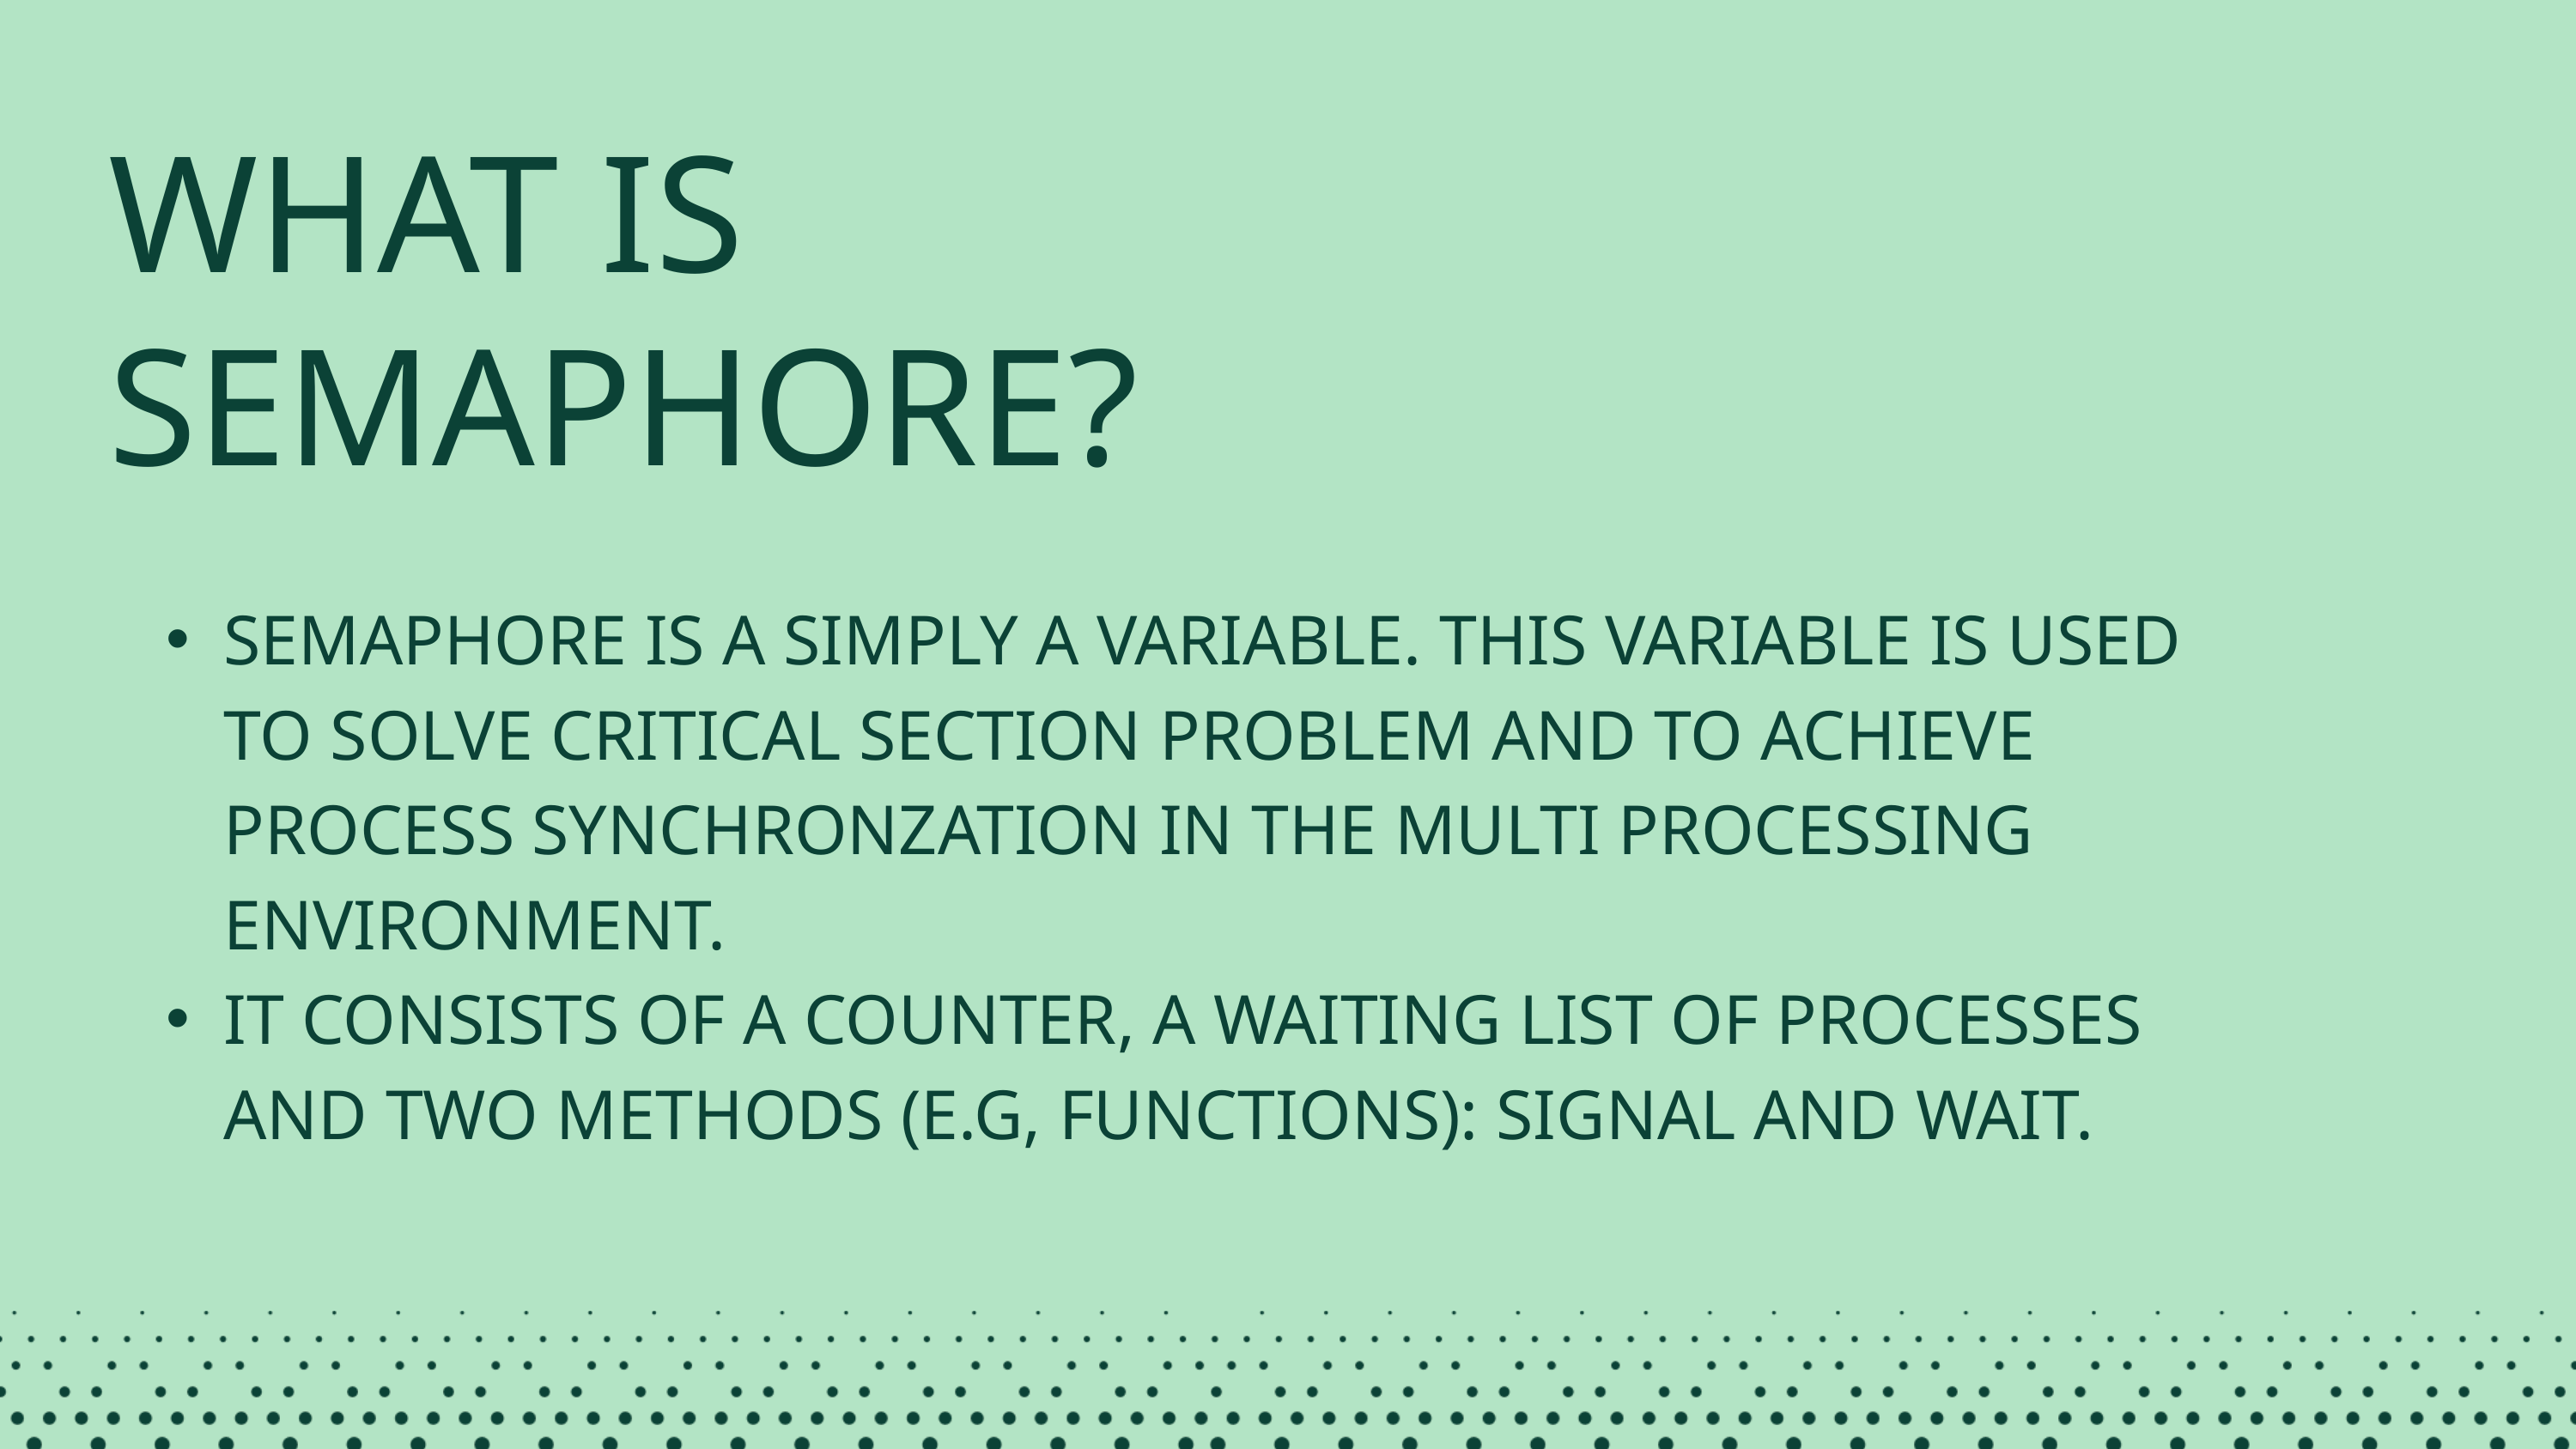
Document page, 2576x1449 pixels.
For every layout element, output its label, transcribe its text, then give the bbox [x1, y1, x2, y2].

picture [0, 1311, 2576, 1449]
text_box WHAT IS SEMAPHORE? [108, 111, 1402, 499]
text_box SEMAPHORE IS A SIMPLY A VARIABLE. THIS VARIABLE IS USED TO SOLVE CRITICAL SECTION PROBLEM AND TO ACHIEVE PROCESS SYNCHRONZATION IN THE MULTI PROCESSING ENVIRONMENT. IT CONSISTS OF A COUNTER, A WAITING LIST OF PROCESSES AND TWO METHODS (E.G, FUNCTIONS): SIGNAL AND WAIT. [108, 583, 2192, 1153]
